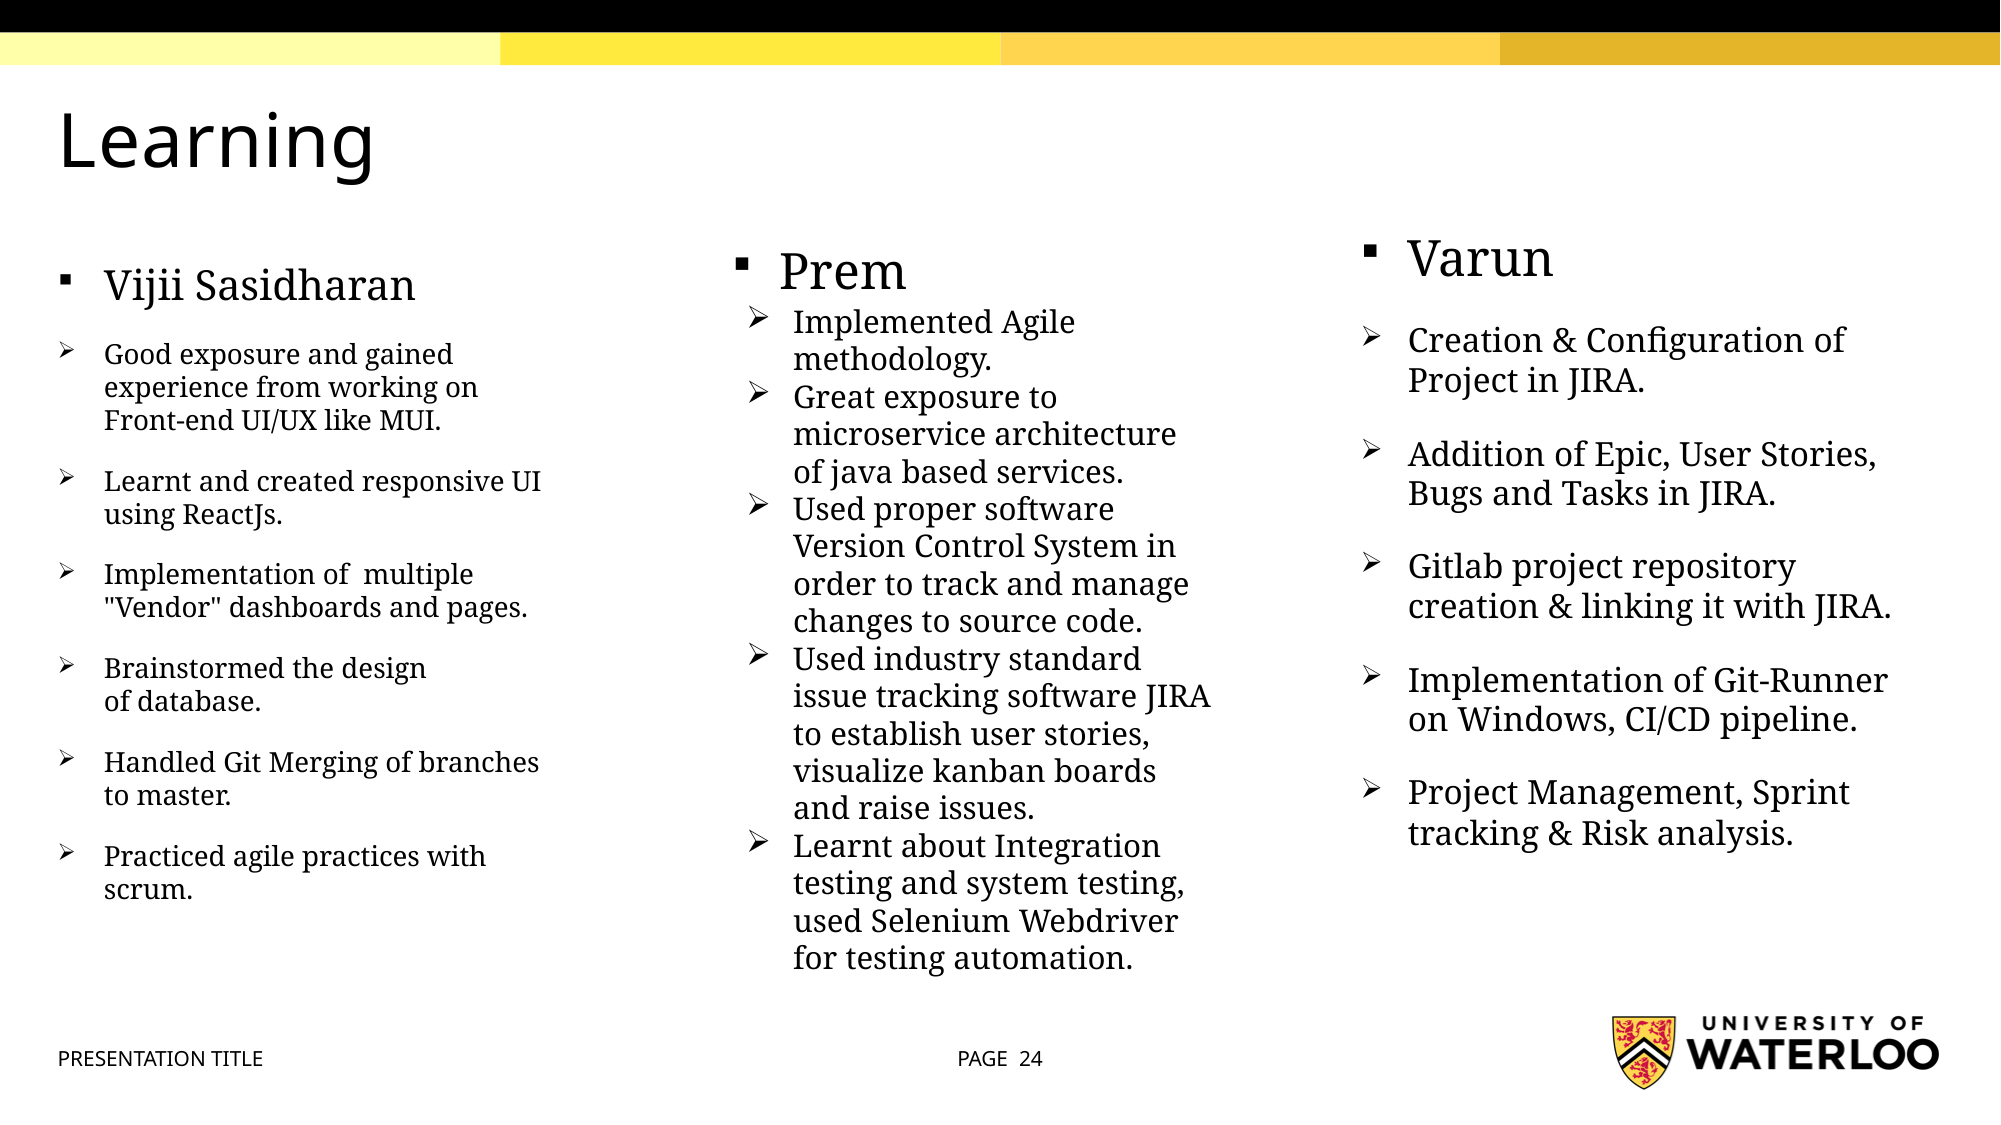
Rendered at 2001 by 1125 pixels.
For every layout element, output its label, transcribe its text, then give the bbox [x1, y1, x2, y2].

text_box Implemented Agile methodology. Great exposure to microservice architecture of java based services. Used proper software Version Control System in order to track and manage changes to source code. Used industry standard issue tracking software JIRA to establish user stories, visualize kanban boards and raise issues. Learnt about Integration testing and system testing, used Selenium Webdriver for testing automation. [731, 294, 1230, 1059]
list Vijii Sasidharan Good exposure and gained experience from working on Front-end UI/UX like MUI. Learnt and created responsive UI using ReactJs. Implementation of multiple "Vendor" dashboards and pages. Brainstormed the design of database. Handled Git Merging of branches to master. Practiced agile practices with scrum. [42, 251, 573, 913]
text_box Varun Creation & Configuration of Project in JIRA. Addition of Epic, User Stories, Bugs and Tasks in JIRA. Gitlab project repository creation & linking it with JIRA. Implementation of Git-Runner on Windows, CI/CD pipeline. Project Management, Sprint tracking & Risk analysis. [1345, 218, 1912, 973]
footer PRESENTATION TITLE [42, 1039, 900, 1081]
text_box Prem [717, 232, 1283, 986]
picture [1606, 1008, 1945, 1095]
title Learning [42, 71, 1941, 219]
slide_number PAGE 24 [916, 1059, 1084, 1081]
